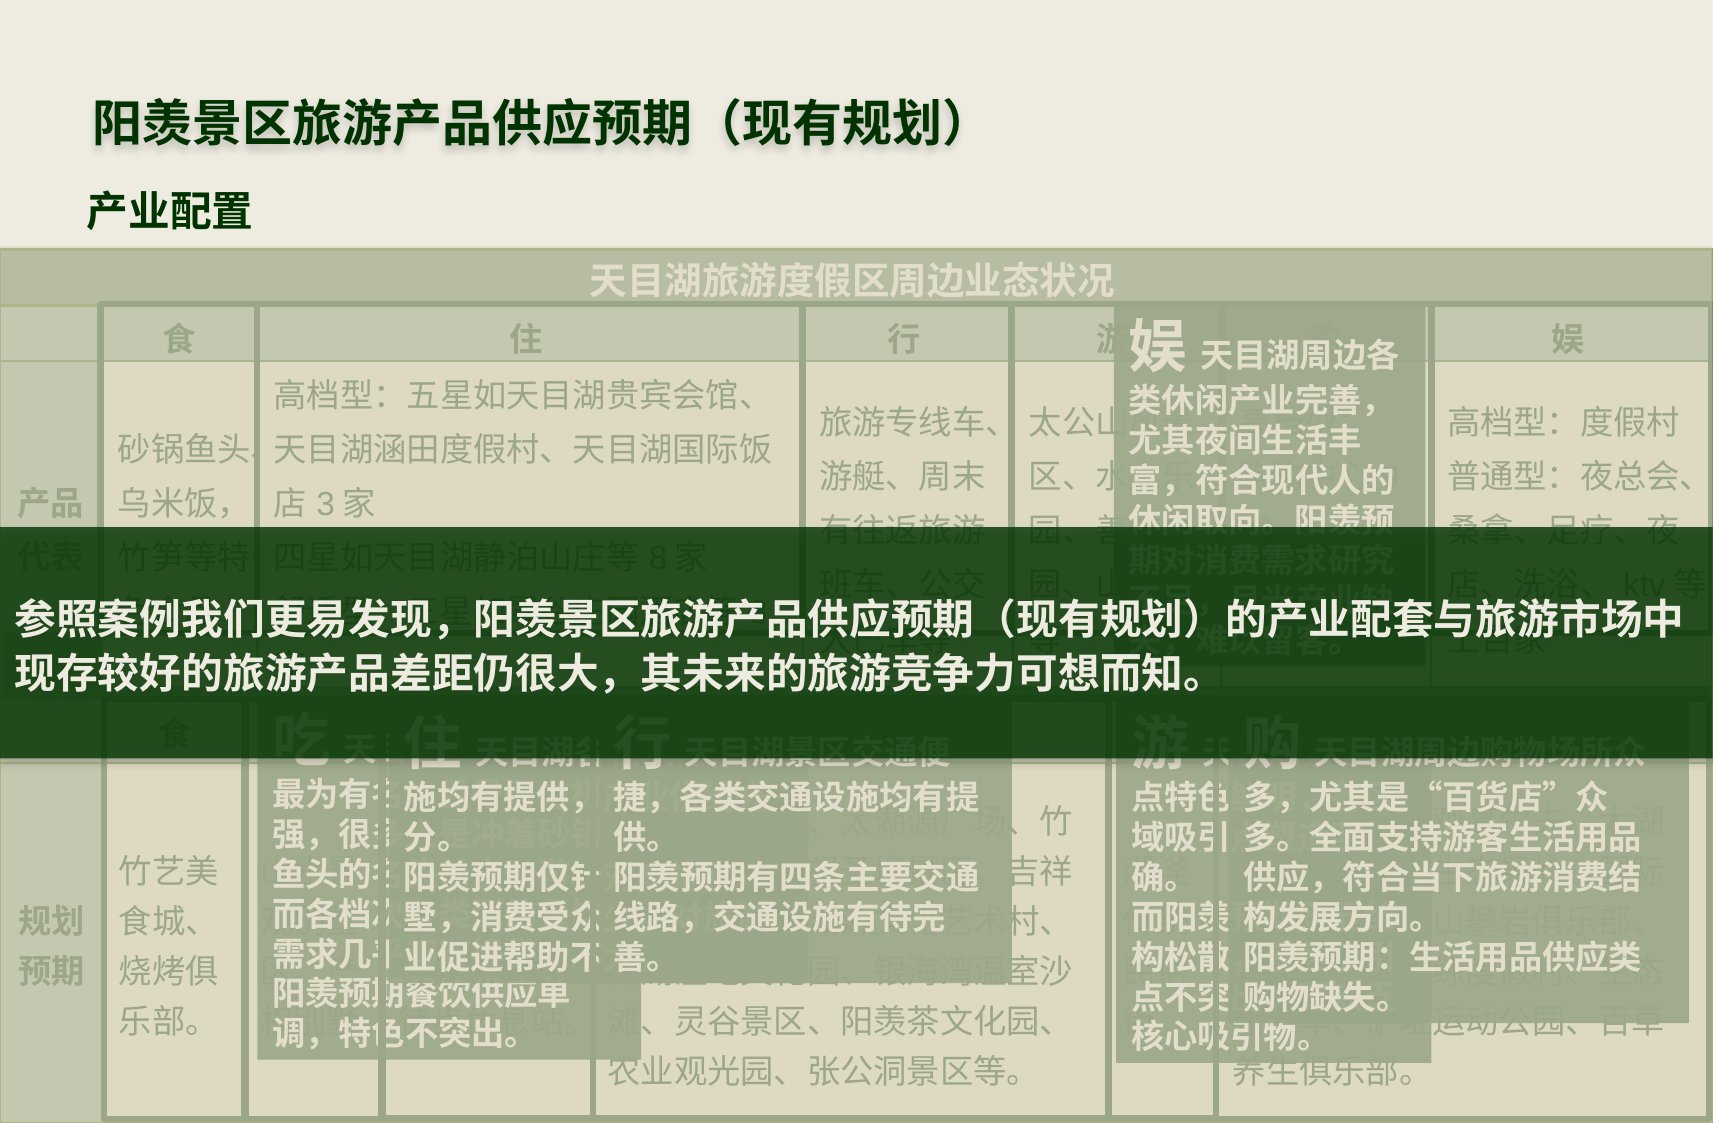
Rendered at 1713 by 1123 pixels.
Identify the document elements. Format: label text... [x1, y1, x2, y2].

text_box [0, 770, 1713, 1123]
text_box [0, 244, 1713, 527]
text_box 产业配置 [71, 177, 1608, 243]
text_box 参照案例我们更易发现，阳羡景区旅游产品供应预期（现有规划）的产业配套与旅游市场中现存较好的旅游产品差距仍很大，其未来的旅游竞争力可想而知。 [0, 527, 1713, 759]
text_box 阳羡景区旅游产品供应预期（现有规划） [77, 83, 1019, 159]
